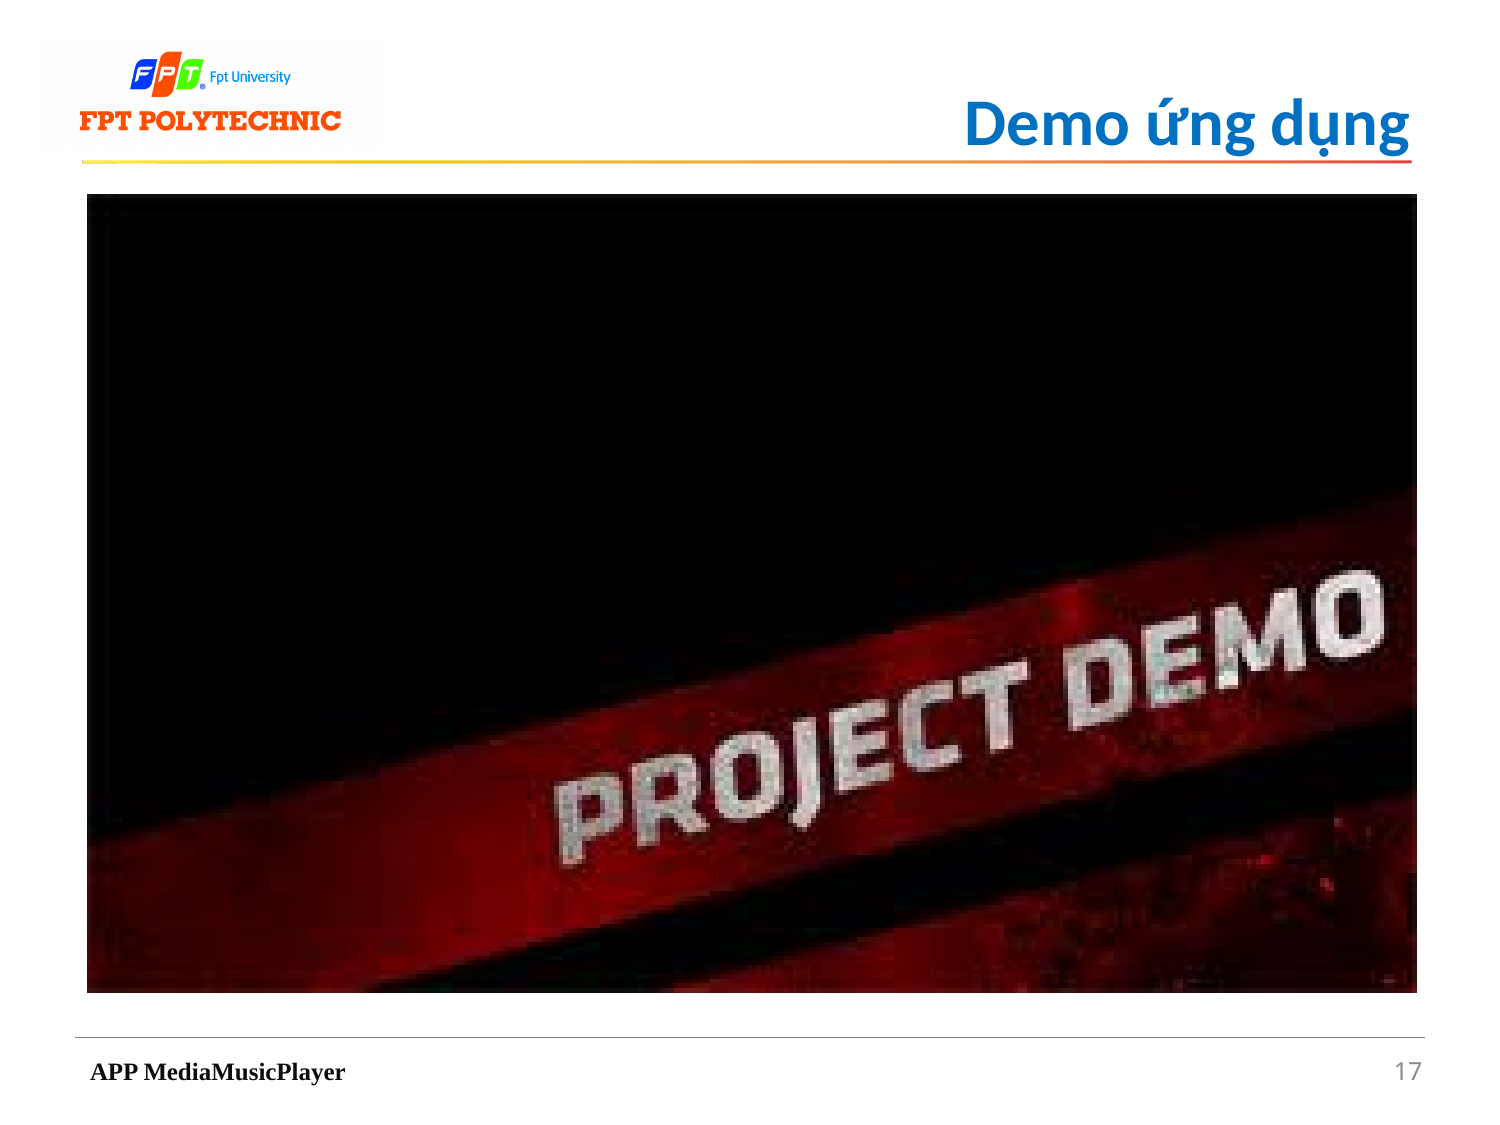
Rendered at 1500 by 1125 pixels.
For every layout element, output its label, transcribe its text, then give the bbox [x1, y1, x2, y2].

slide_number 17 [1087, 1042, 1438, 1103]
title Demo ứng dụng [74, 24, 1426, 213]
footer APP MediaMusicPlayer [75, 1040, 1075, 1100]
picture [0, 0, 1500, 993]
